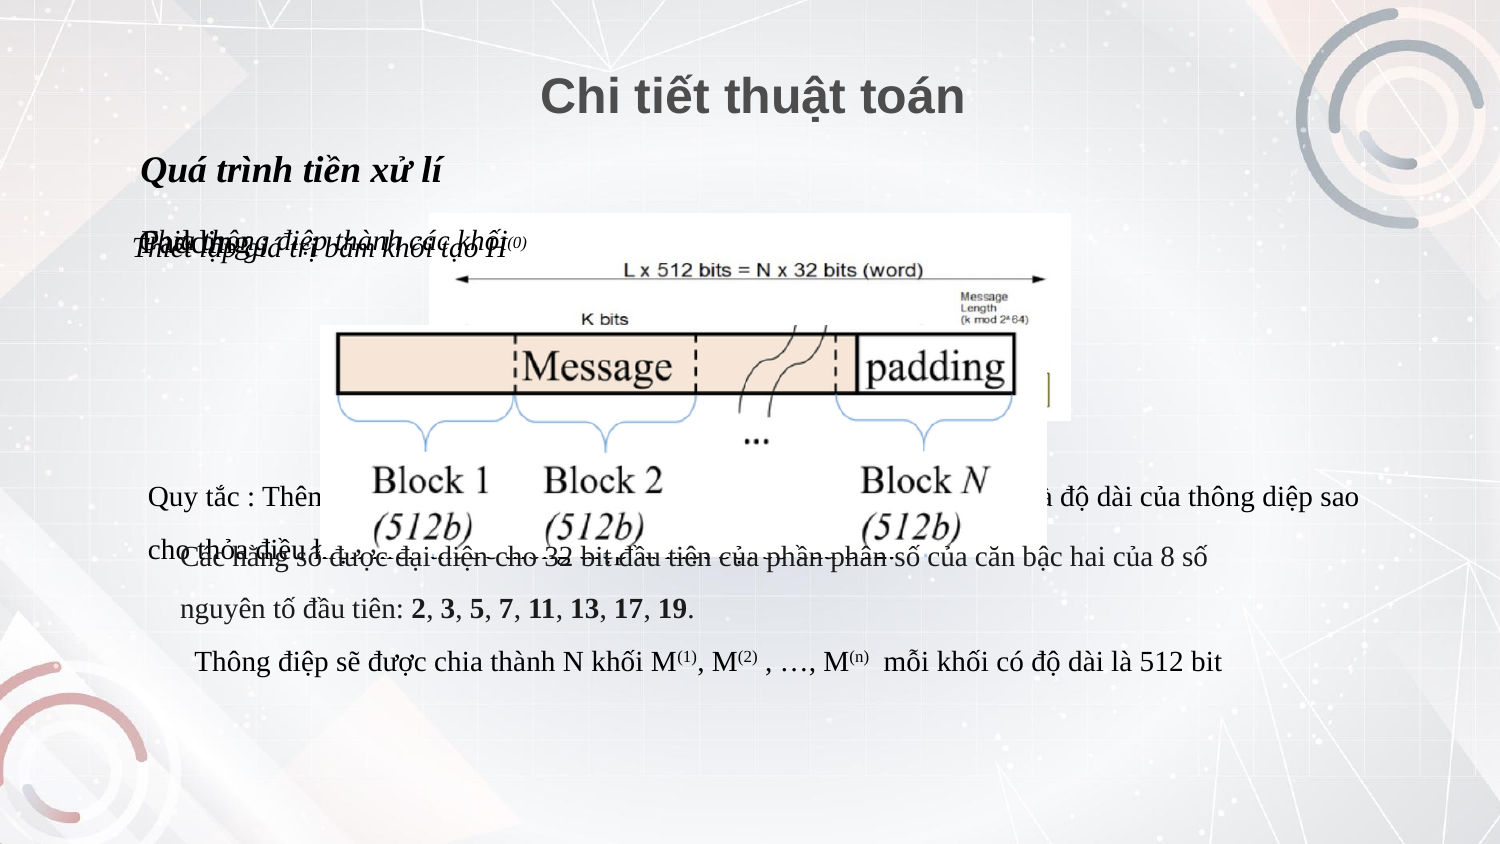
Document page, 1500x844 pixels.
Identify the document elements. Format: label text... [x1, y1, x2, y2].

text_box Chia thông điệp thành các khối [123, 196, 1500, 264]
text_box Quy tắc : Thêm một bit 1, tiếp theo là số bit 0 nhỏ nhất và 64 bit cuối cùng là độ dài của thông diệp sao cho thỏa điều kiện kích thước thông điệp là một bội số của 512. [126, 452, 314, 573]
text_box Quá trình tiền xử lí [50, 115, 1051, 198]
text_box Các hằng số được đại diện cho 32 bit đầu tiên của phần phân số của căn bậc hai của 8 số nguyên tố đầu tiên: 2, 3, 5, 7, 11, 13, 17, 19. [165, 511, 1309, 632]
text_box Chi tiết thuật toán [50, 55, 1457, 175]
picture [0, 0, 1500, 844]
text_box Padding [126, 264, 424, 268]
text_box Thông điệp sẽ được chia thành N khối M(1), M(2) , …, M(n) mỗi khối có độ dài là 512 bit [50, 634, 1374, 685]
text_box Padding [1074, 264, 1127, 268]
text_box Quy tắc : Thêm một bit 1, tiếp theo là số bit 0 nhỏ nhất và 64 bit cuối cùng là độ dài của thông diệp sao cho thỏa điều kiện kích thước thông điệp là một bội số của 512. [1051, 452, 1408, 573]
